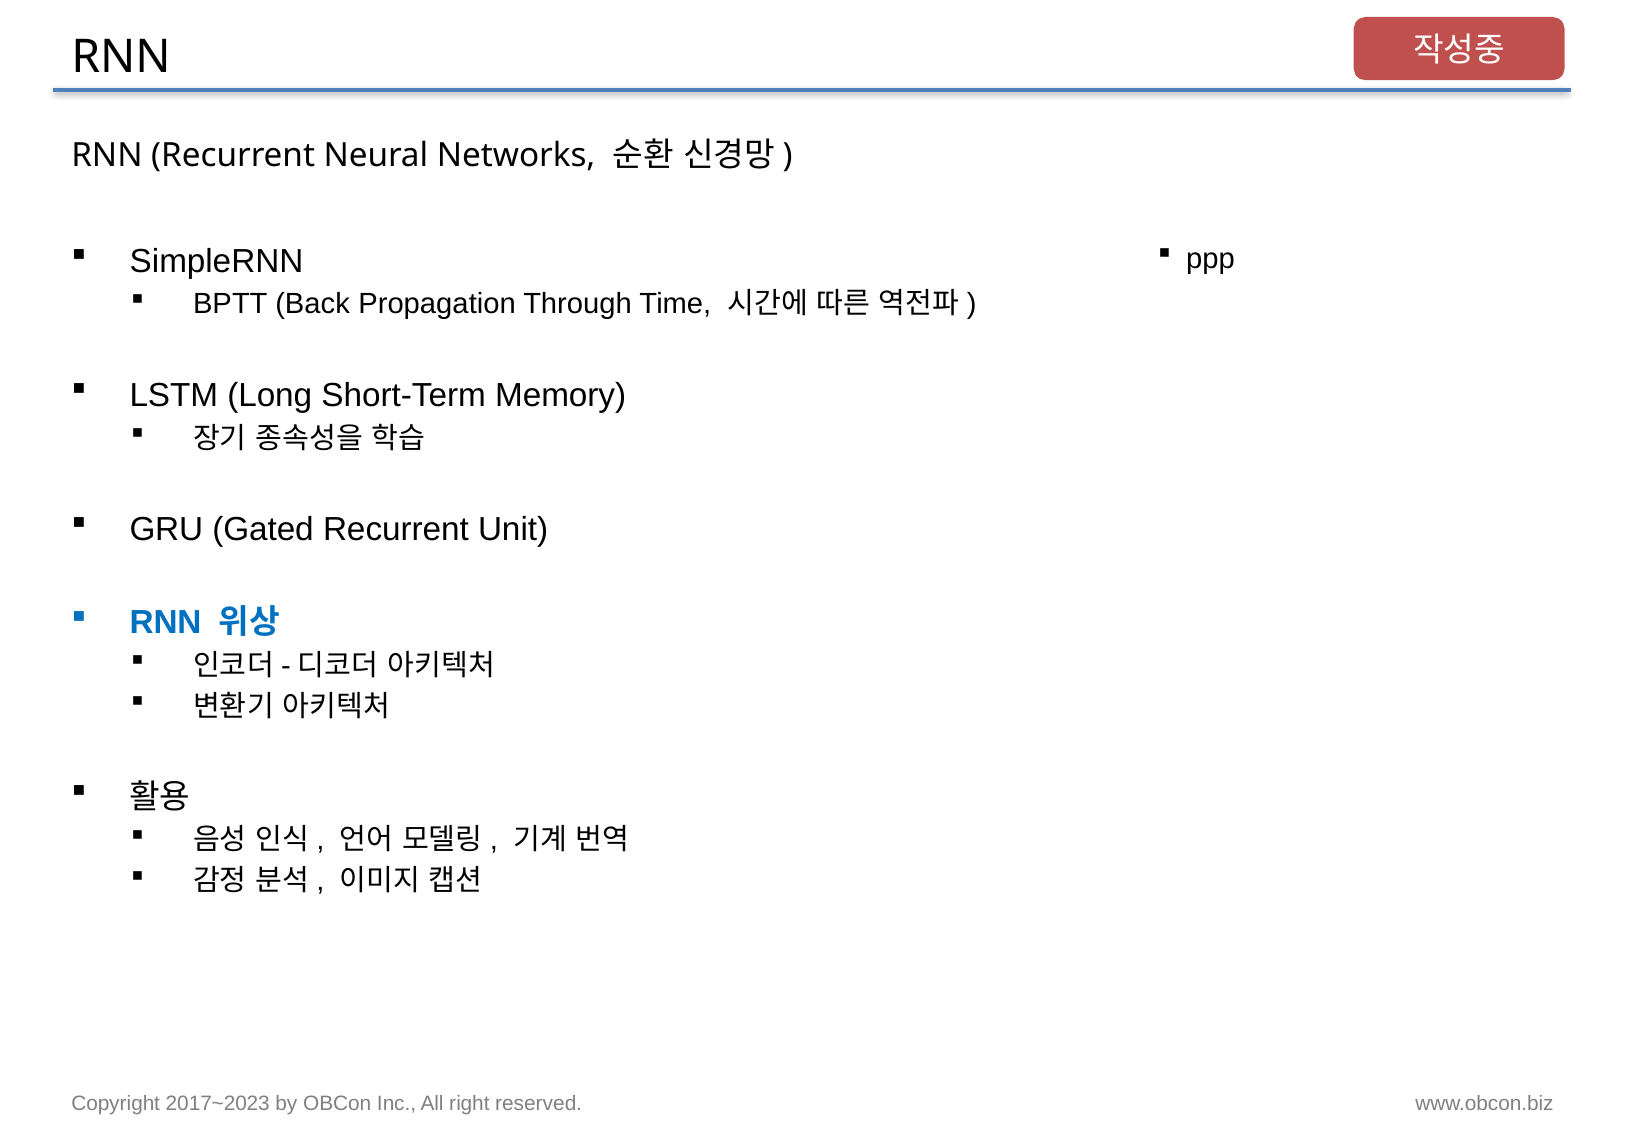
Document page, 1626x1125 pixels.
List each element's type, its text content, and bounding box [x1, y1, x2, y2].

text_box 작성중 [1353, 16, 1565, 81]
title RNN [56, 19, 1569, 90]
text_box ppp [1143, 231, 1569, 282]
text_box SimpleRNN BPTT (Back Propagation Through Time, 시간에 따른 역전파) LSTM (Long Short-Term Memory) 장기 종속성을 학습 GRU (Gated Recurrent Unit) RNN 위상 인코더-디코더 아키텍처 변환기 아키텍처 활용 음성 인식, 언어 모델링, 기계 번역 감정 분석, 이미지 캡션 [56, 231, 1144, 951]
list RNN (Recurrent Neural Networks, 순환 신경망) [56, 125, 1569, 181]
